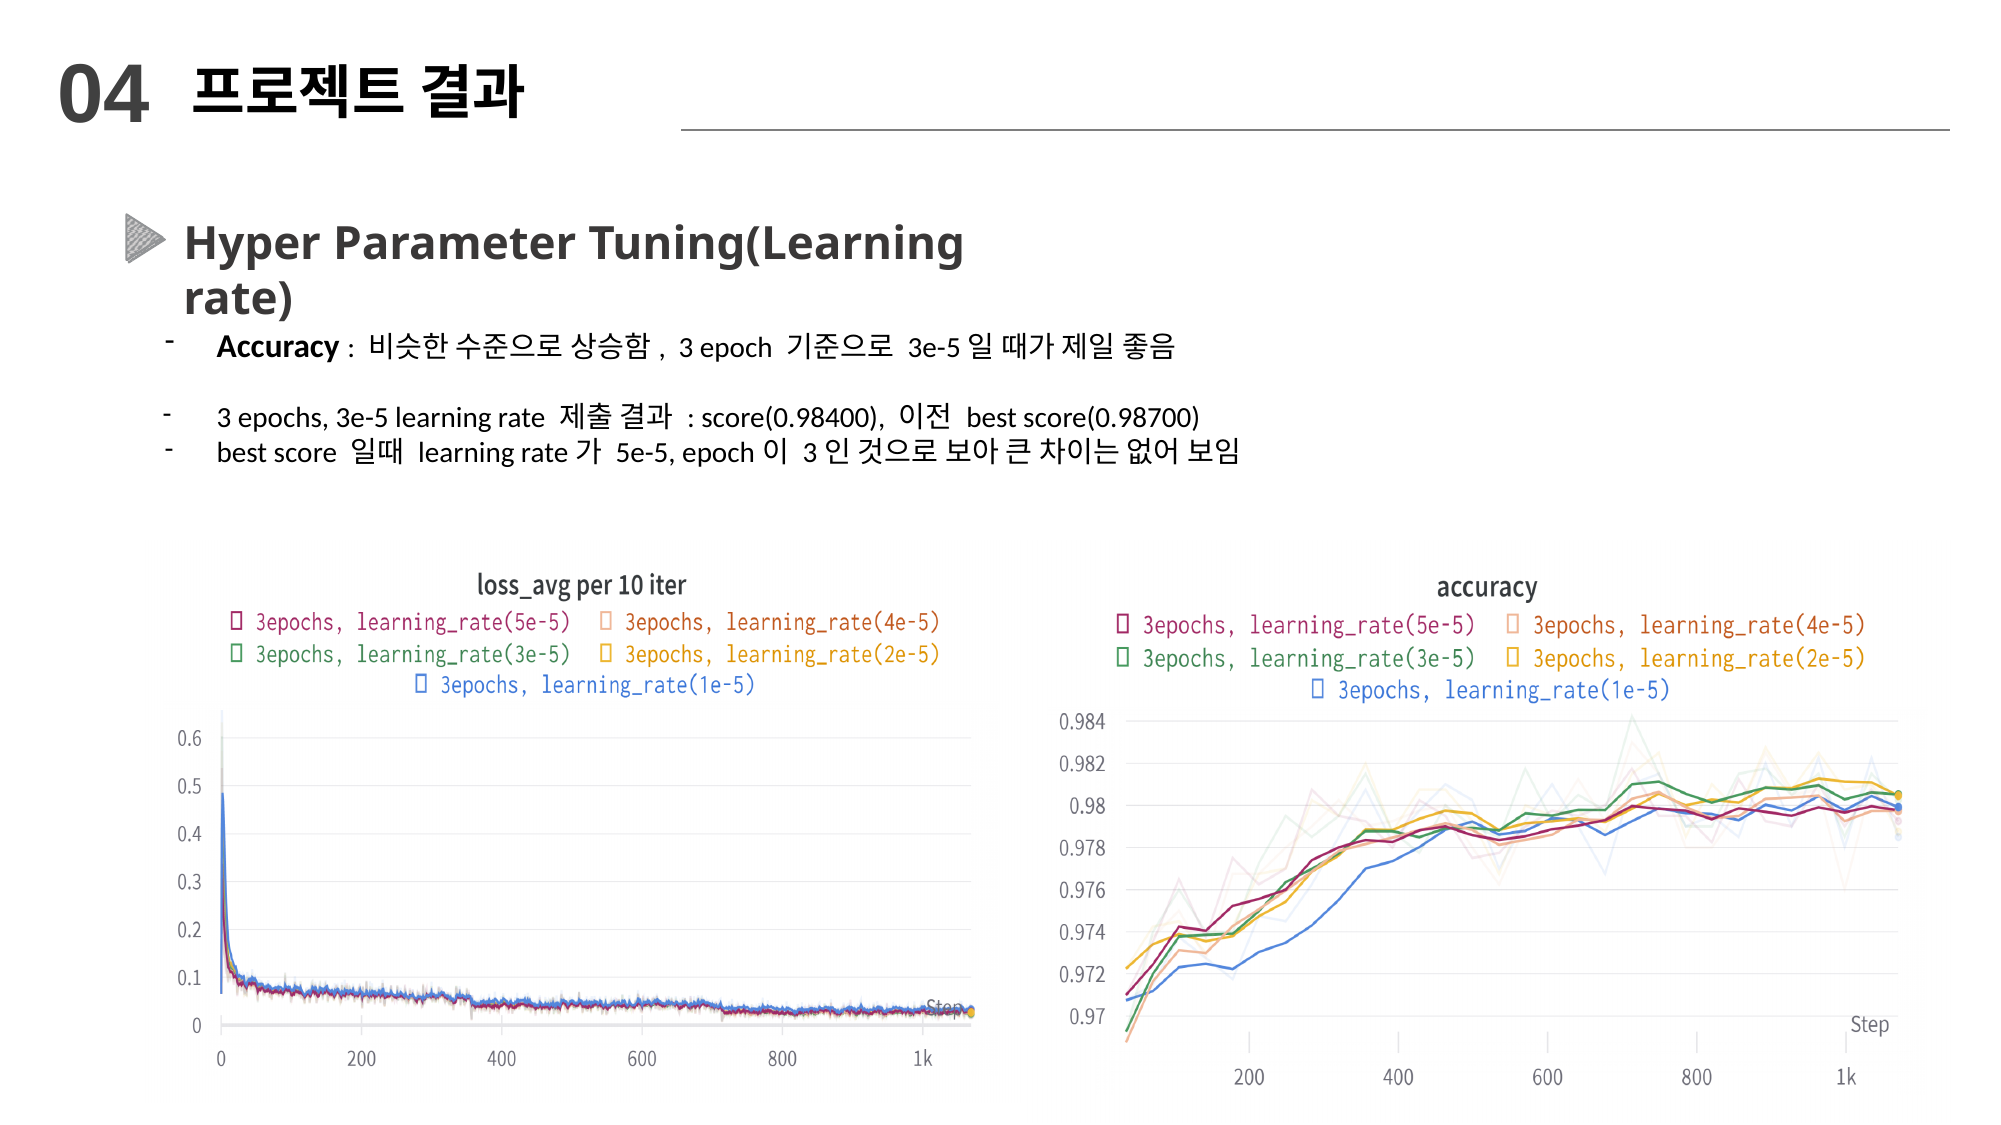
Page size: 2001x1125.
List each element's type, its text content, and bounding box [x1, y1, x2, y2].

text_box 프로젝트 결과 [176, 40, 583, 141]
picture [142, 540, 1021, 1104]
text_box Hyper Parameter Tuning(Learning rate) [142, 170, 1070, 308]
text_box Accuracy : 비슷한 수준으로 상승함, 3 epoch 기준으로 3e-5일 때가 제일 좋음 3 epochs, 3e-5 learning rate 제출 결과 : score(0.98400), 이전 best score(0.98700) best score 일때 learning rate가 5e-5, epoch이 3인 것으로 보아 큰 차이는 없어 보임 [126, 308, 1371, 484]
picture [1023, 540, 1951, 1124]
text_box [127, 251, 142, 261]
text_box [126, 227, 142, 261]
title 04 [54, 37, 177, 227]
